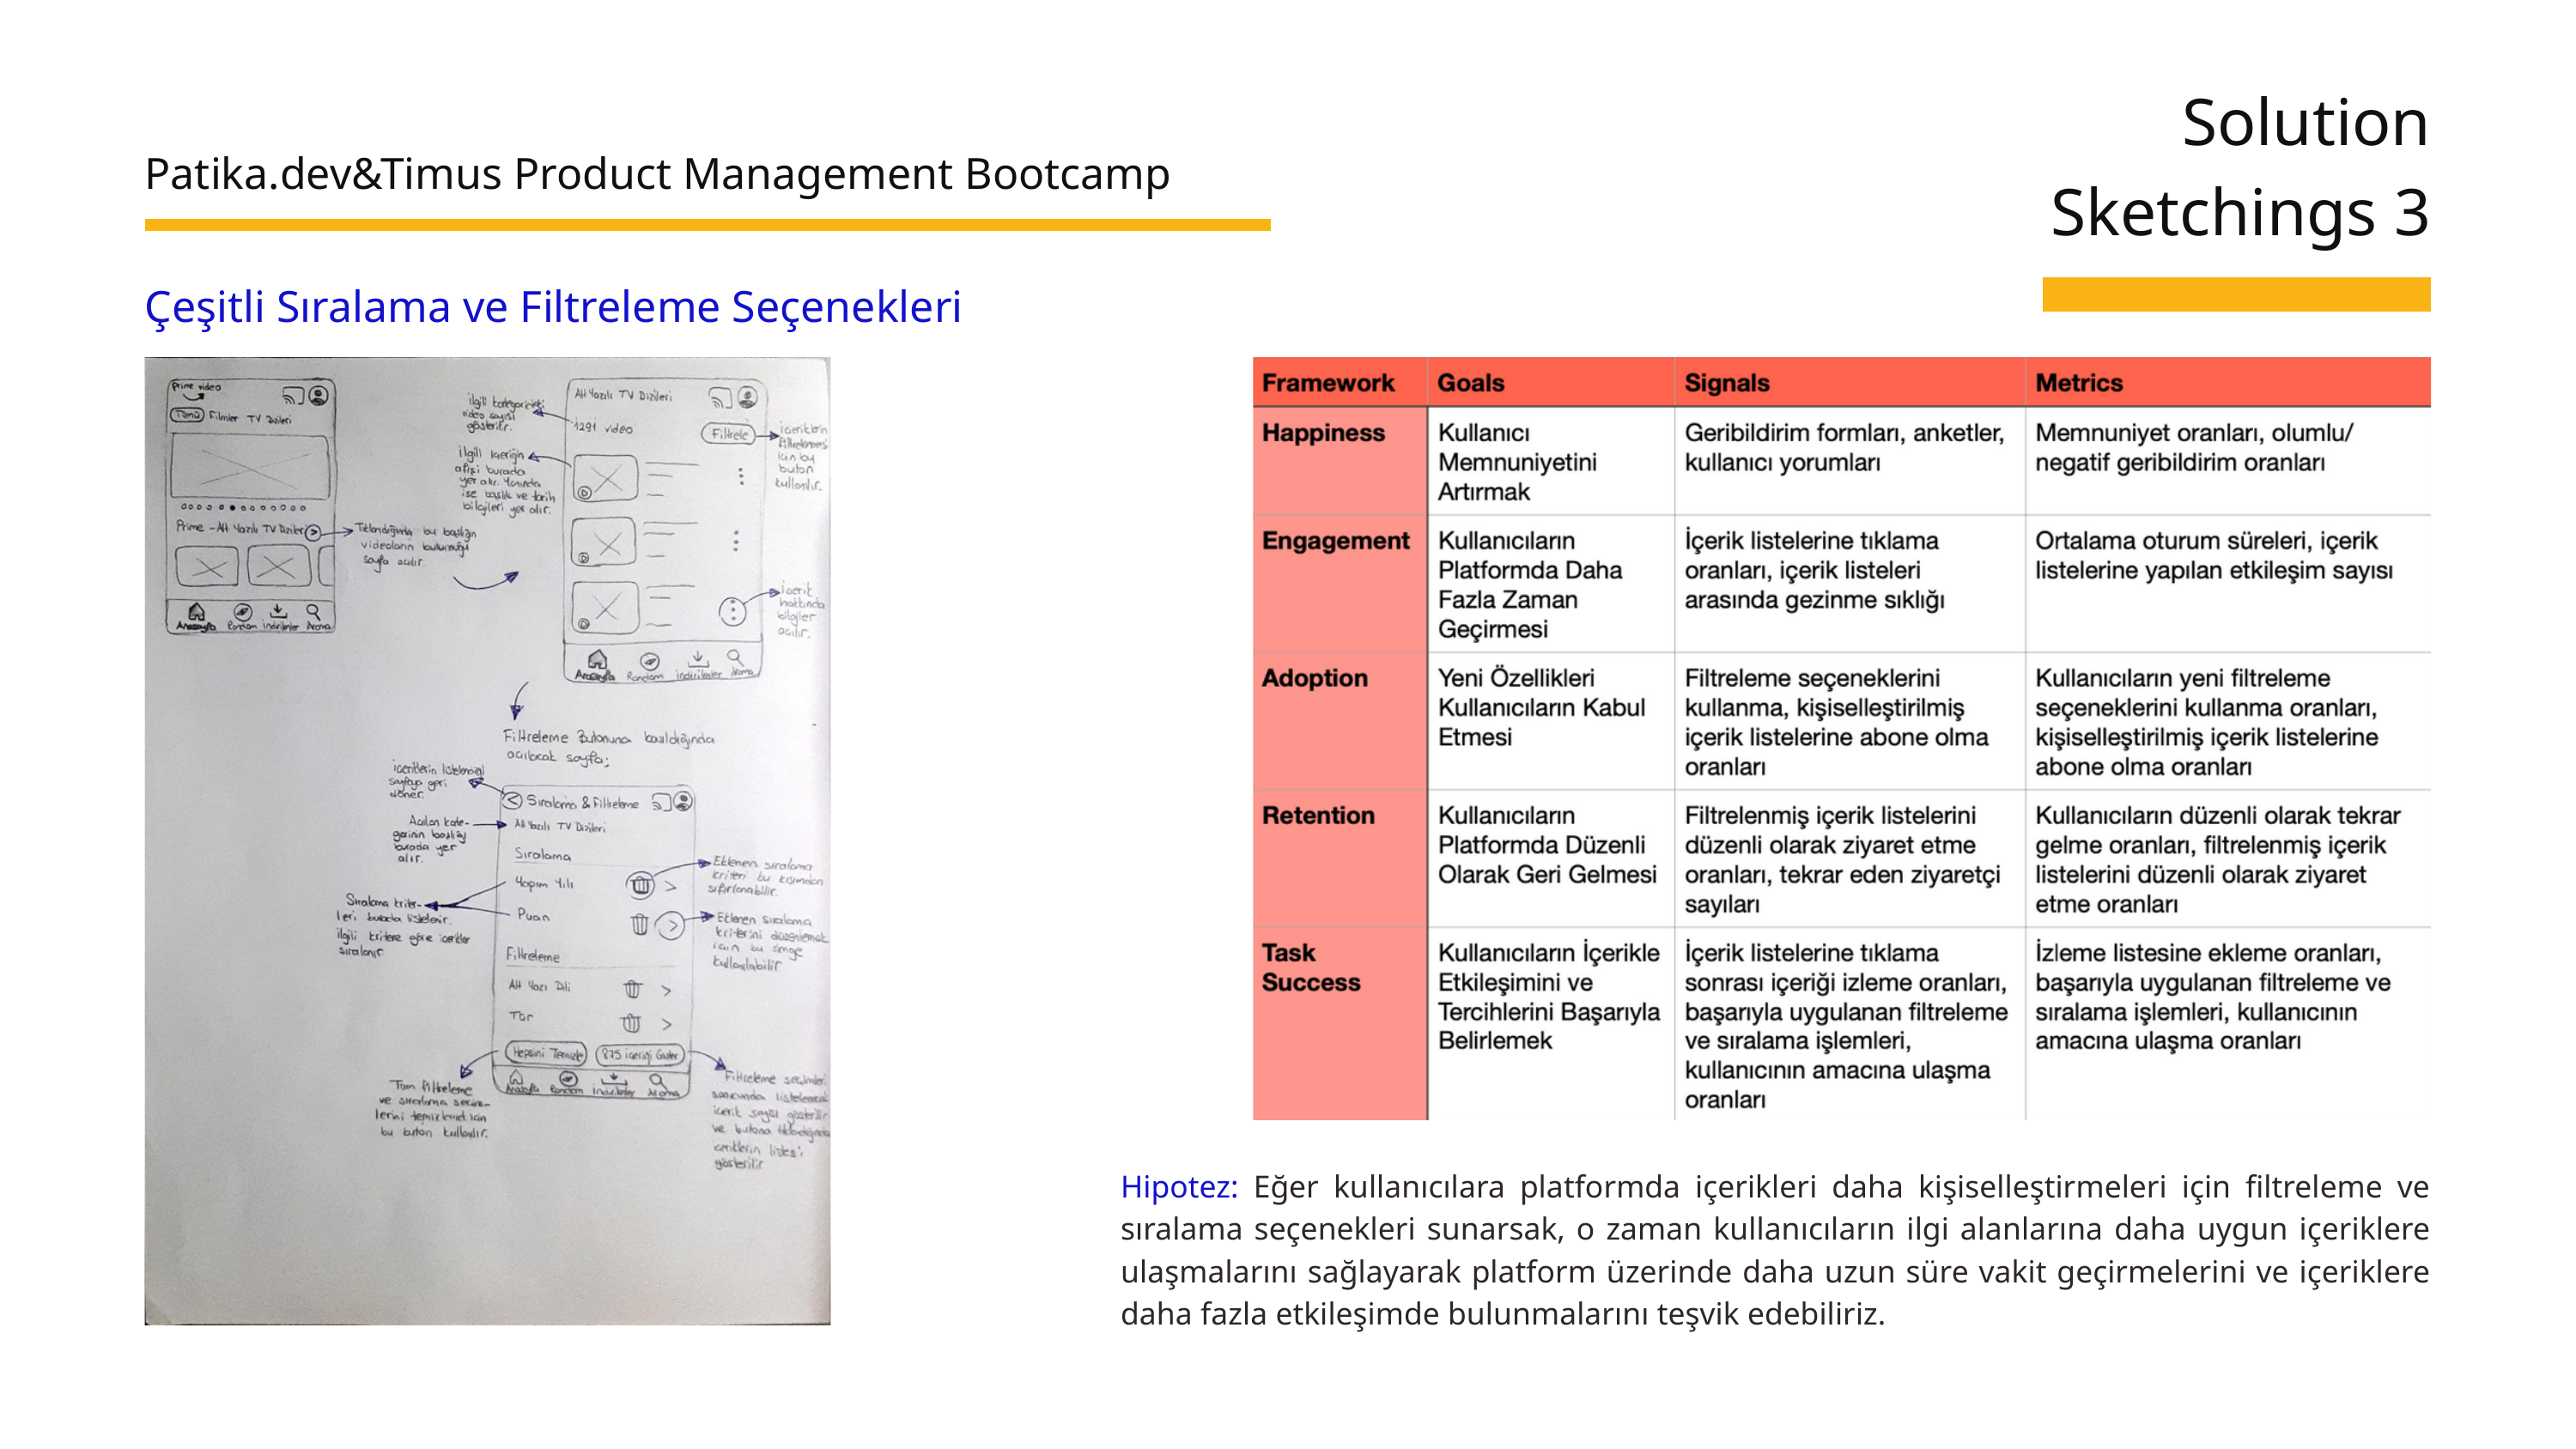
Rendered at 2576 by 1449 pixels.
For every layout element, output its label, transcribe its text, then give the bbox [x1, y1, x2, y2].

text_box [2042, 276, 2432, 312]
text_box Solution Sketchings 3 [2010, 68, 2432, 249]
text_box [1253, 357, 2432, 1120]
text_box [144, 357, 831, 1325]
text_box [144, 218, 1272, 232]
text_box Çeşitli Sıralama ve Filtreleme Seçenekleri [144, 270, 1117, 331]
text_box Patika.dev&Timus Product Management Bootcamp [144, 137, 1289, 198]
text_box Hipotez: Eğer kullanıcılara platformda içerikleri daha kişiselleştirmeleri için filtreleme ve sıralama seçenekleri sunarsak, o zaman kullanıcıların ilgi alanlarına daha uygun içeriklere ulaşmalarını sağlayarak platform üzerinde daha uzun süre vakit geçirmelerini ve içeriklere daha fazla etkileşimde bulunmalarını teşvik edebiliriz. [1121, 1161, 2432, 1331]
